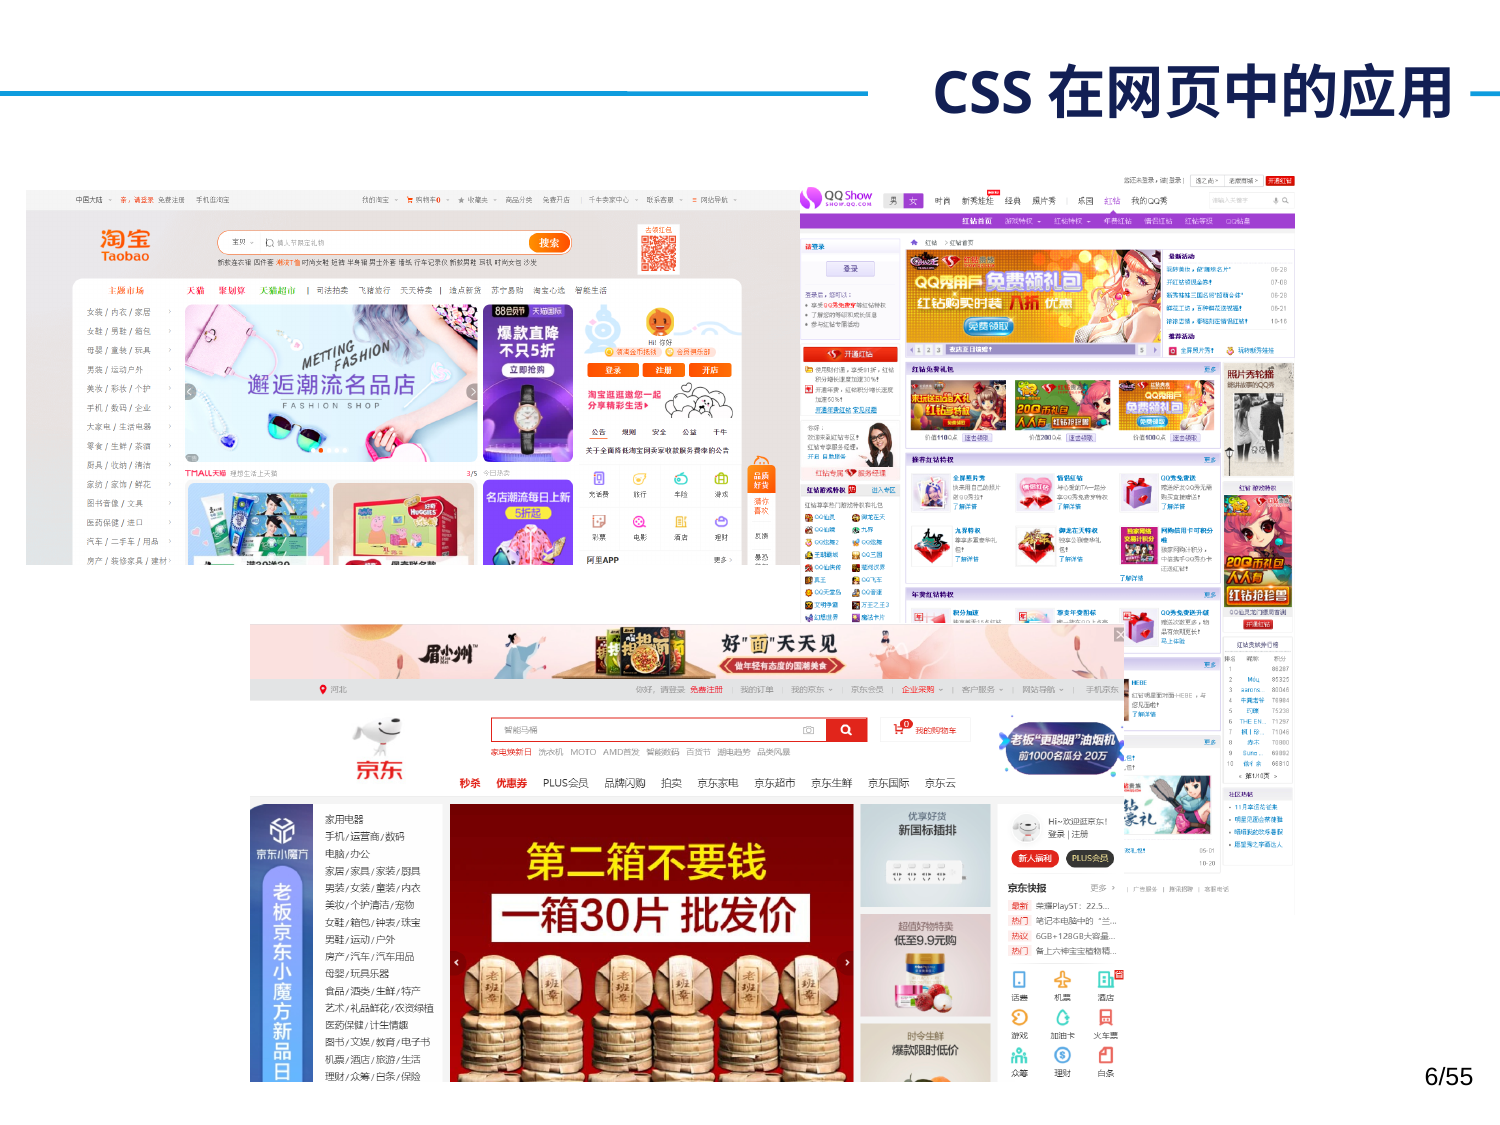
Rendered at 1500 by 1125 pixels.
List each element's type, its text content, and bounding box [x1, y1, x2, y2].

picture [250, 167, 1296, 1082]
title CSS在网页中的应用 [868, 11, 1471, 168]
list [25, 189, 800, 565]
slide_number 6/55 [1138, 1053, 1489, 1114]
